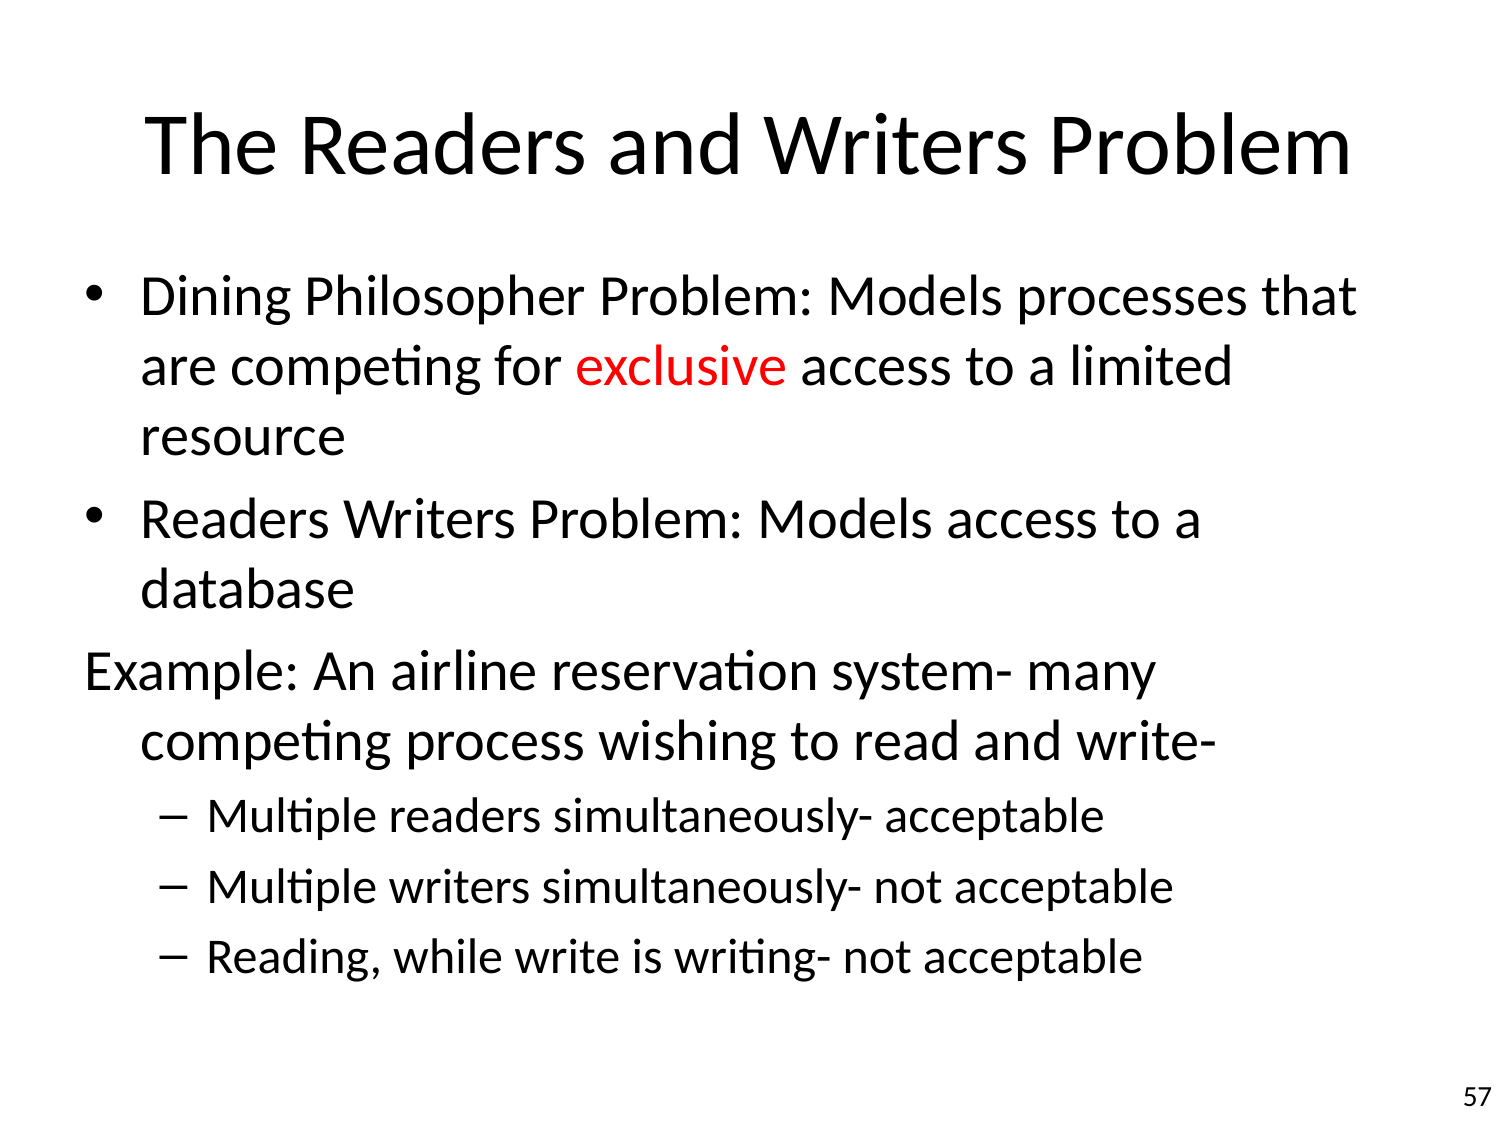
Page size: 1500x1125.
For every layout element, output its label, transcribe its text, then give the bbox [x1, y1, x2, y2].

title The Readers and Writers Problem [74, 44, 1426, 234]
slide_number 57 [1453, 1070, 1500, 1119]
list Dining Philosopher Problem: Models processes that are competing for exclusive access to a limited resource Readers Writers Problem: Models access to a database Example: An airline reservation system- many competing process wishing to read and write- Multiple readers simultaneously- acceptable Multiple writers simultaneously- not acceptable Reading, while write is writing- not acceptable [76, 249, 1411, 1070]
